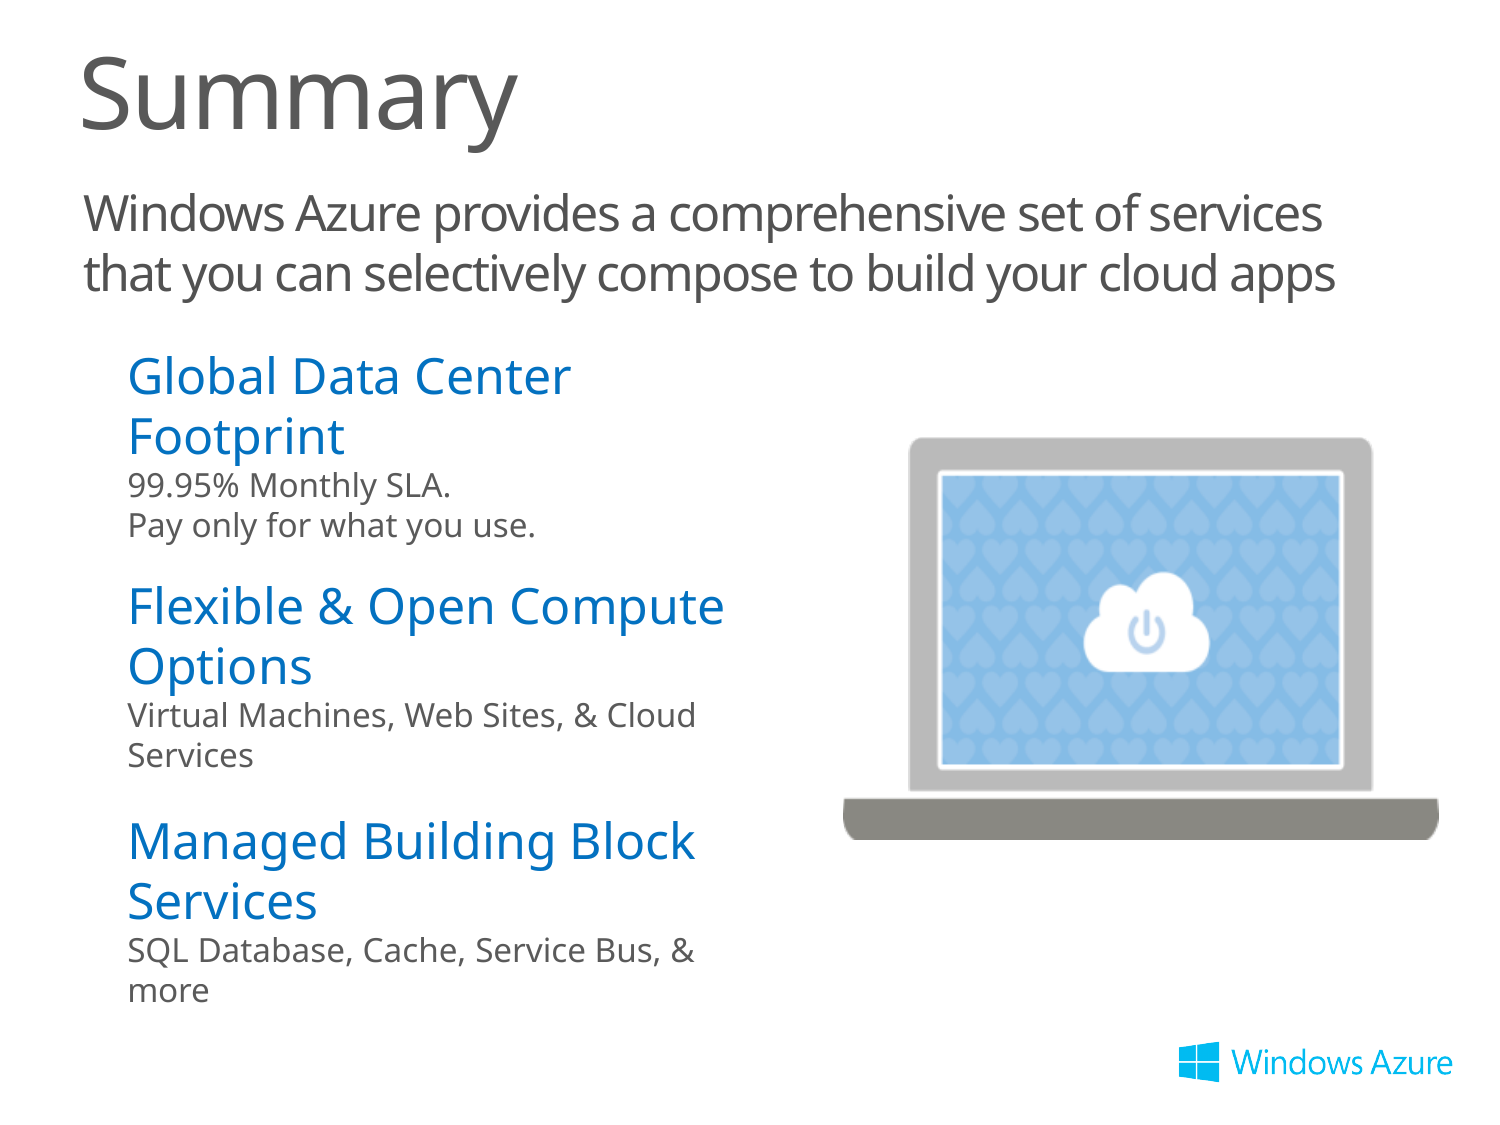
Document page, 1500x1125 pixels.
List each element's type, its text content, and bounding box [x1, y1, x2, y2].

title Summary [63, 37, 1436, 142]
text_box Global Data Center Footprint 99.95% Monthly SLA. Pay only for what you use. Flexible & Open Compute Options Virtual Machines, Web Sites, & Cloud Services Managed Building Block Services SQL Database, Cache, Service Bus, & more [112, 337, 793, 1017]
picture [1162, 1024, 1476, 1101]
list Windows Azure provides a comprehensive set of services that you can selectively compose to build your cloud apps [67, 173, 1440, 337]
picture [843, 437, 1439, 840]
